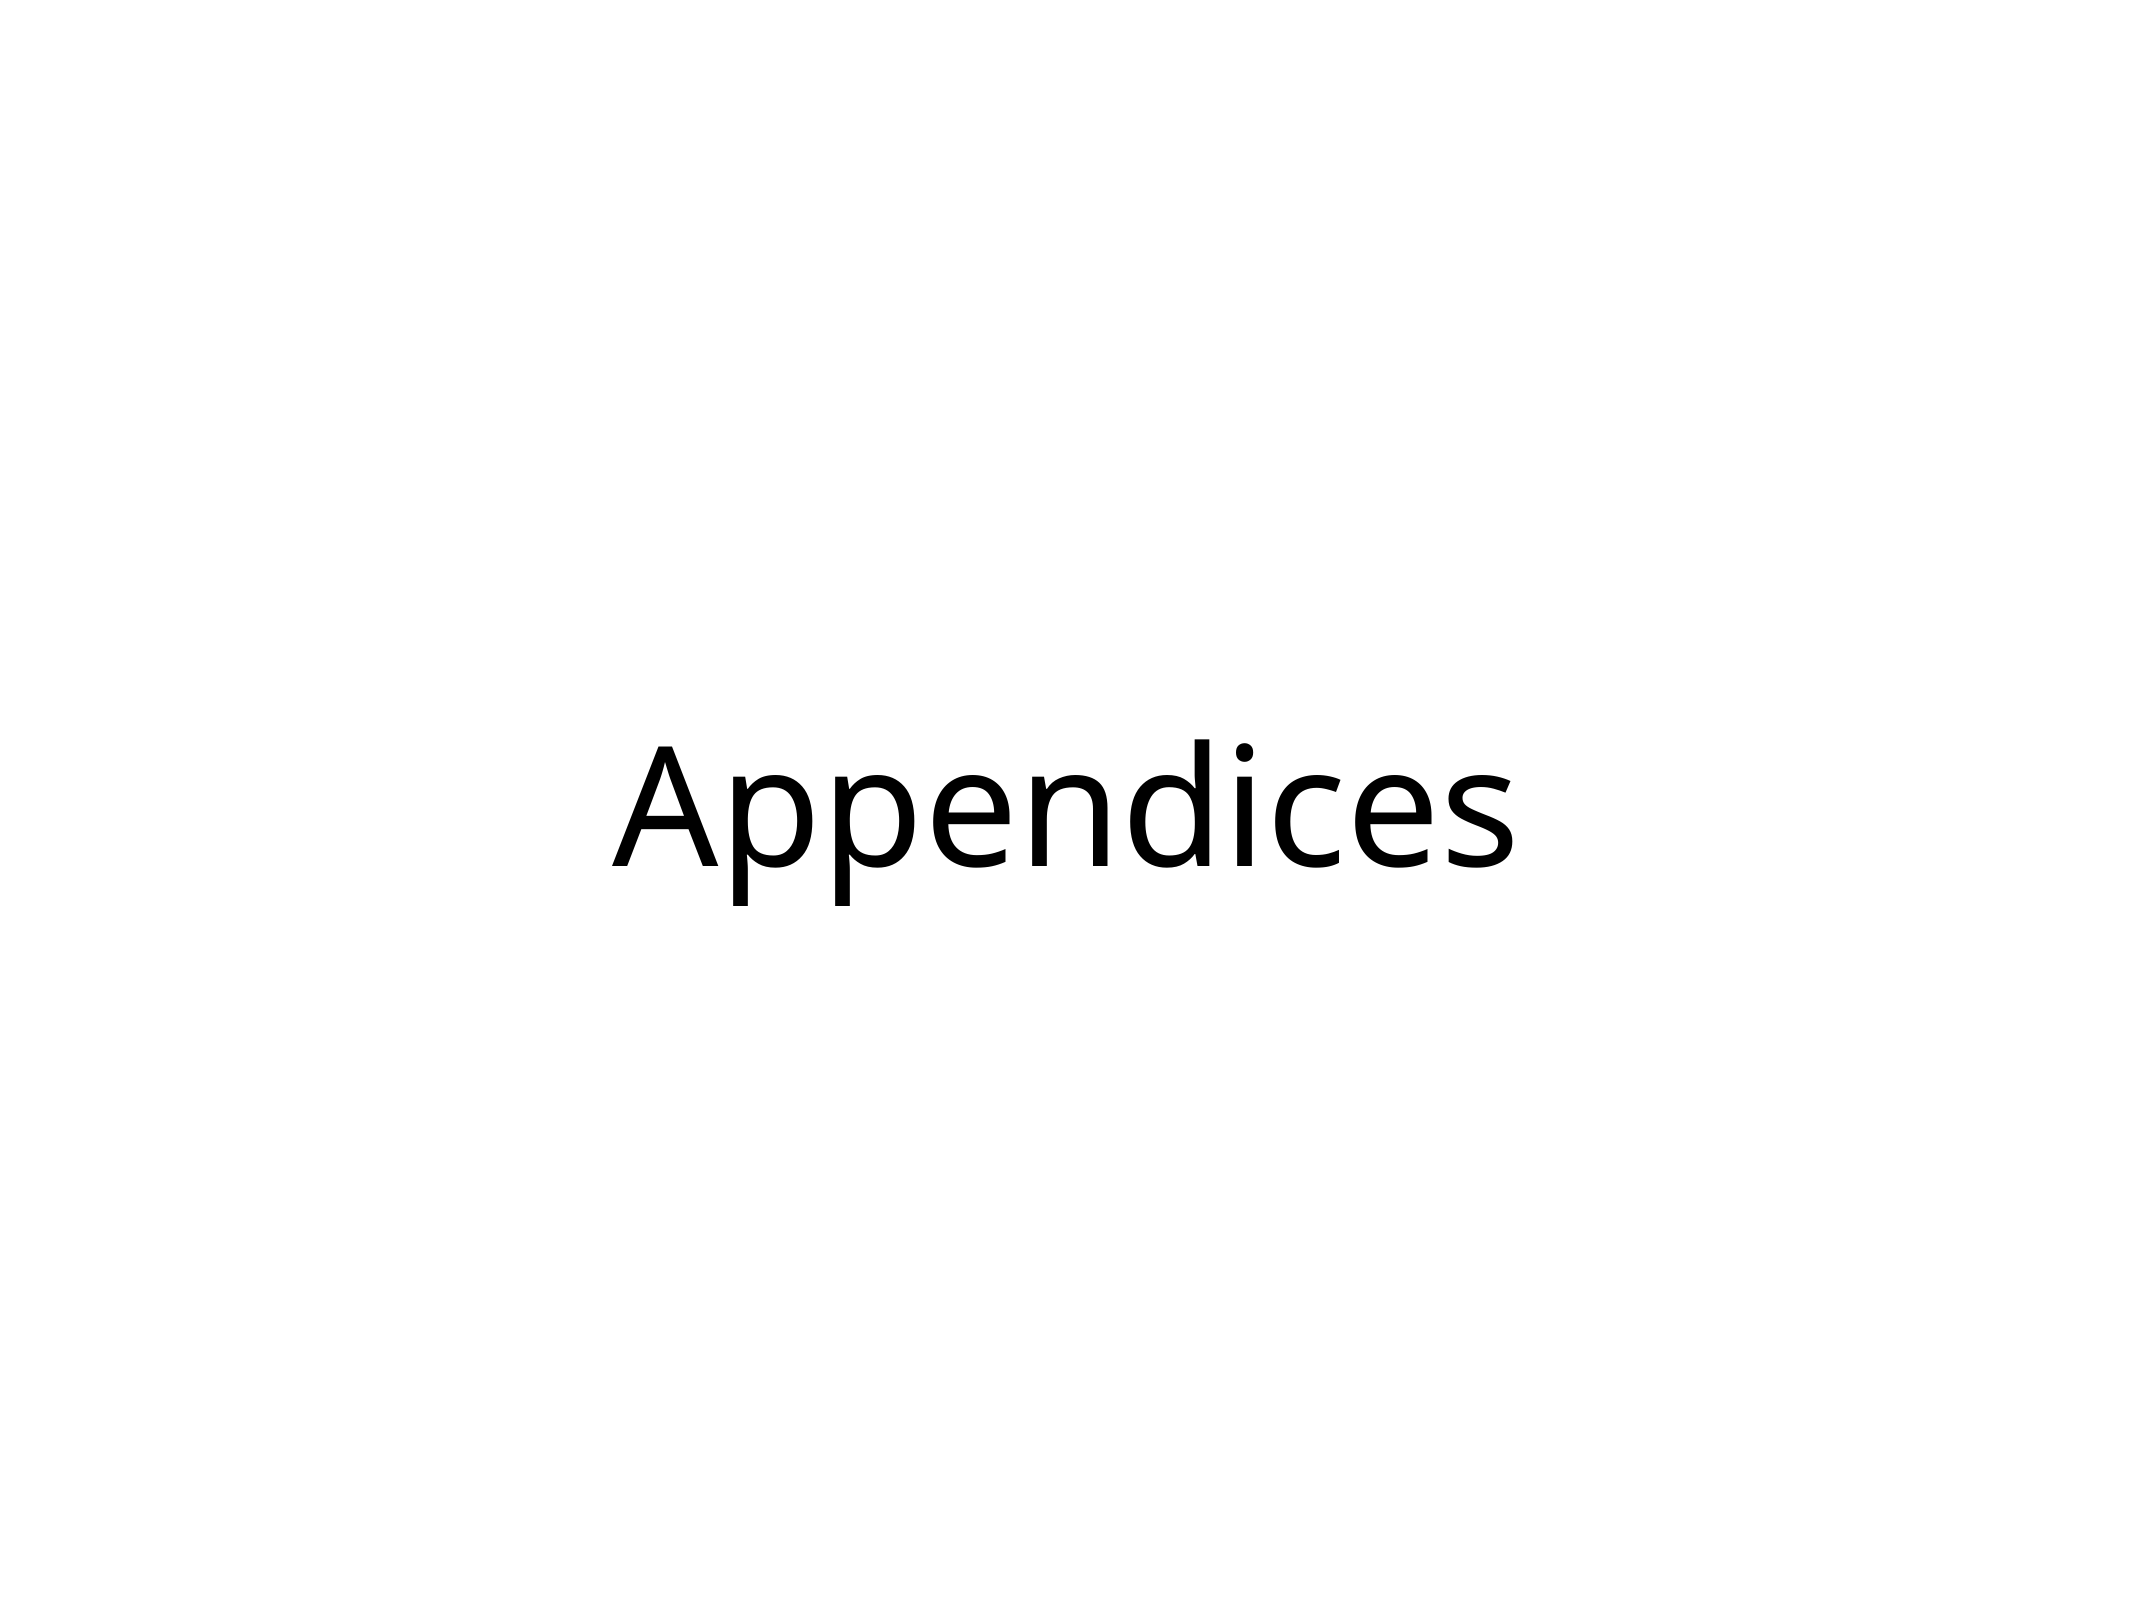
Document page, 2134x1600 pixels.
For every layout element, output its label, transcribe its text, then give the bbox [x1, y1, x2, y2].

title Appendices [155, 622, 1978, 978]
